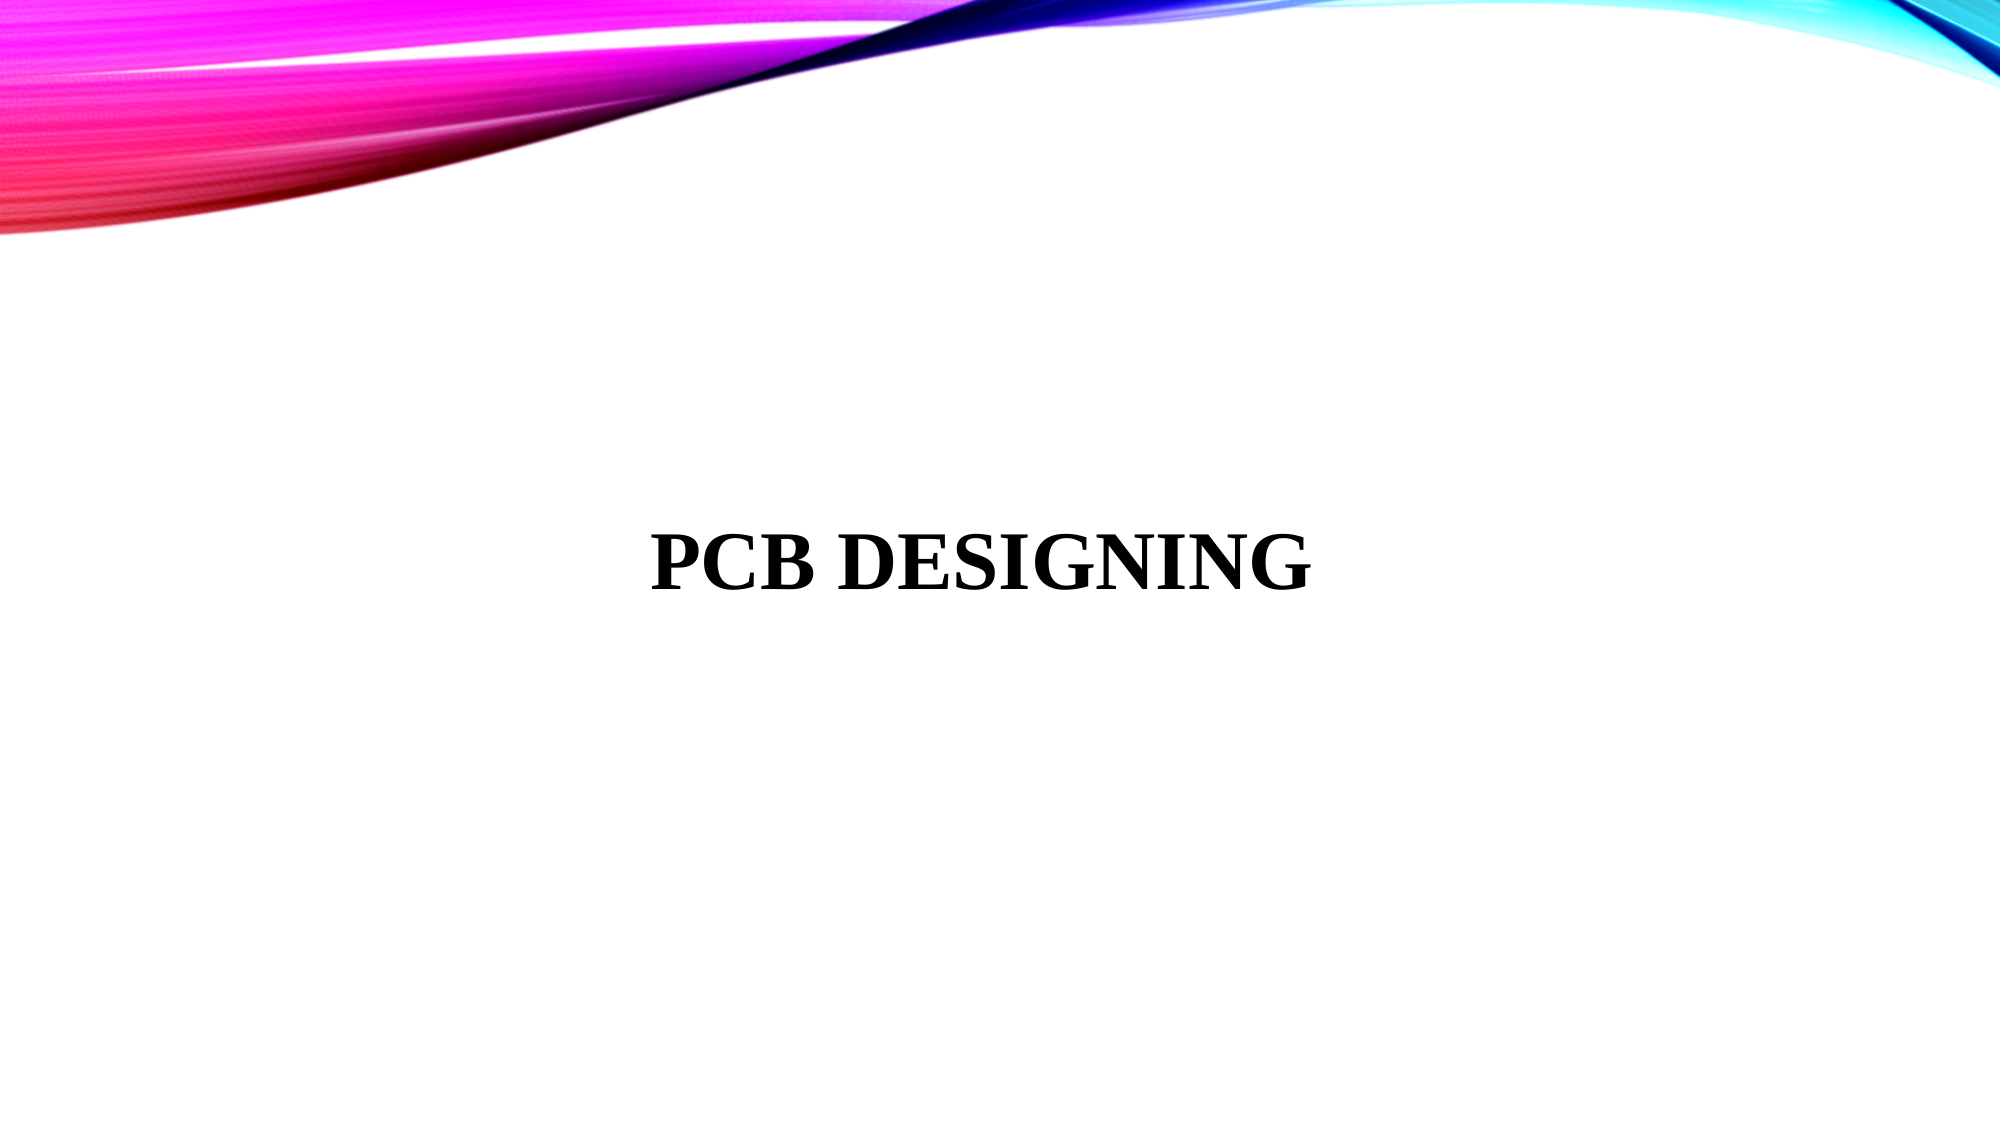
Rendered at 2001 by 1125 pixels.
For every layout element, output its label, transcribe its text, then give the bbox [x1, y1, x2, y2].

picture [1910, 0, 2000, 45]
picture [1890, 0, 2000, 75]
title PCB Designing [275, 456, 1688, 669]
picture [0, 0, 2000, 237]
